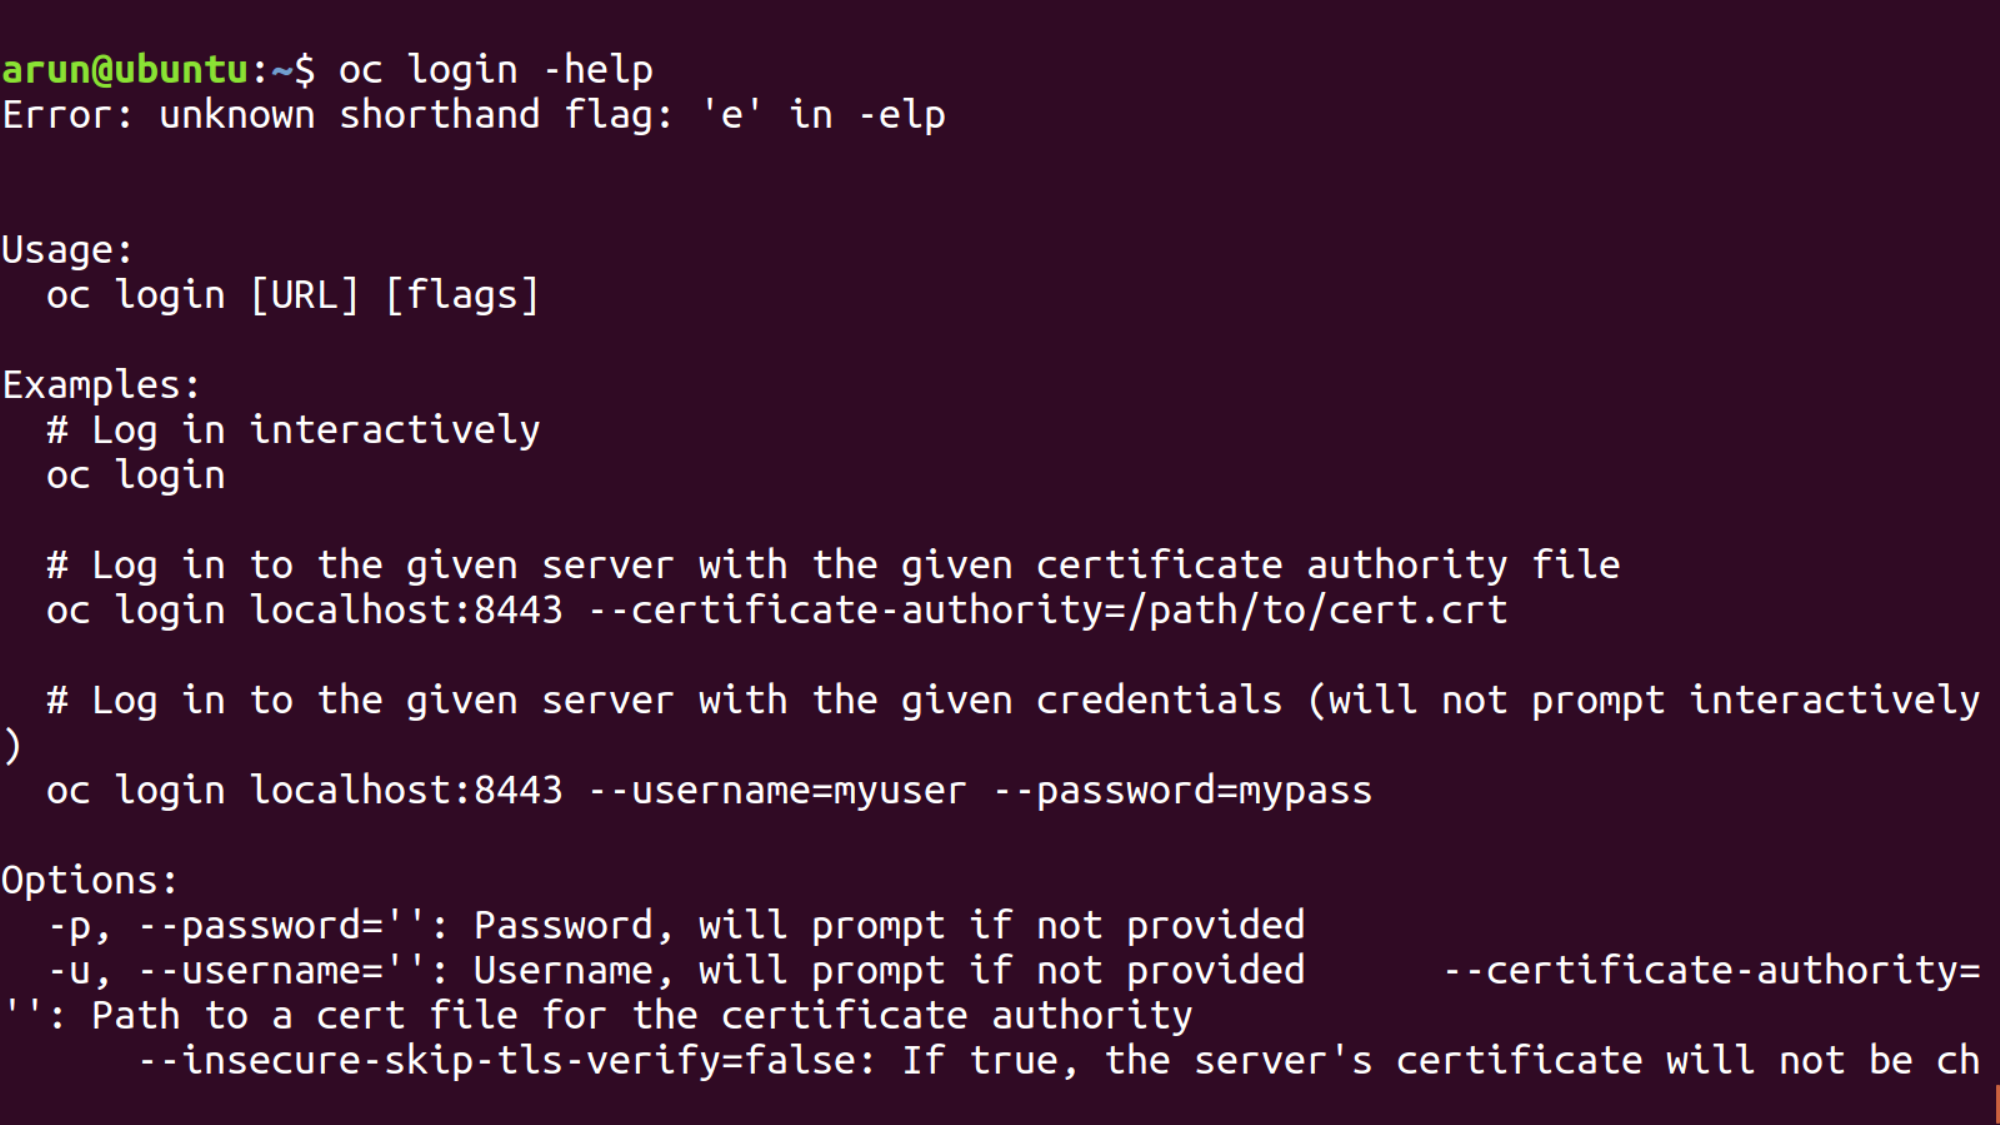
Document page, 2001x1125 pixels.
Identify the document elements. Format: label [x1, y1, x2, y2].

list [0, 0, 2000, 1125]
